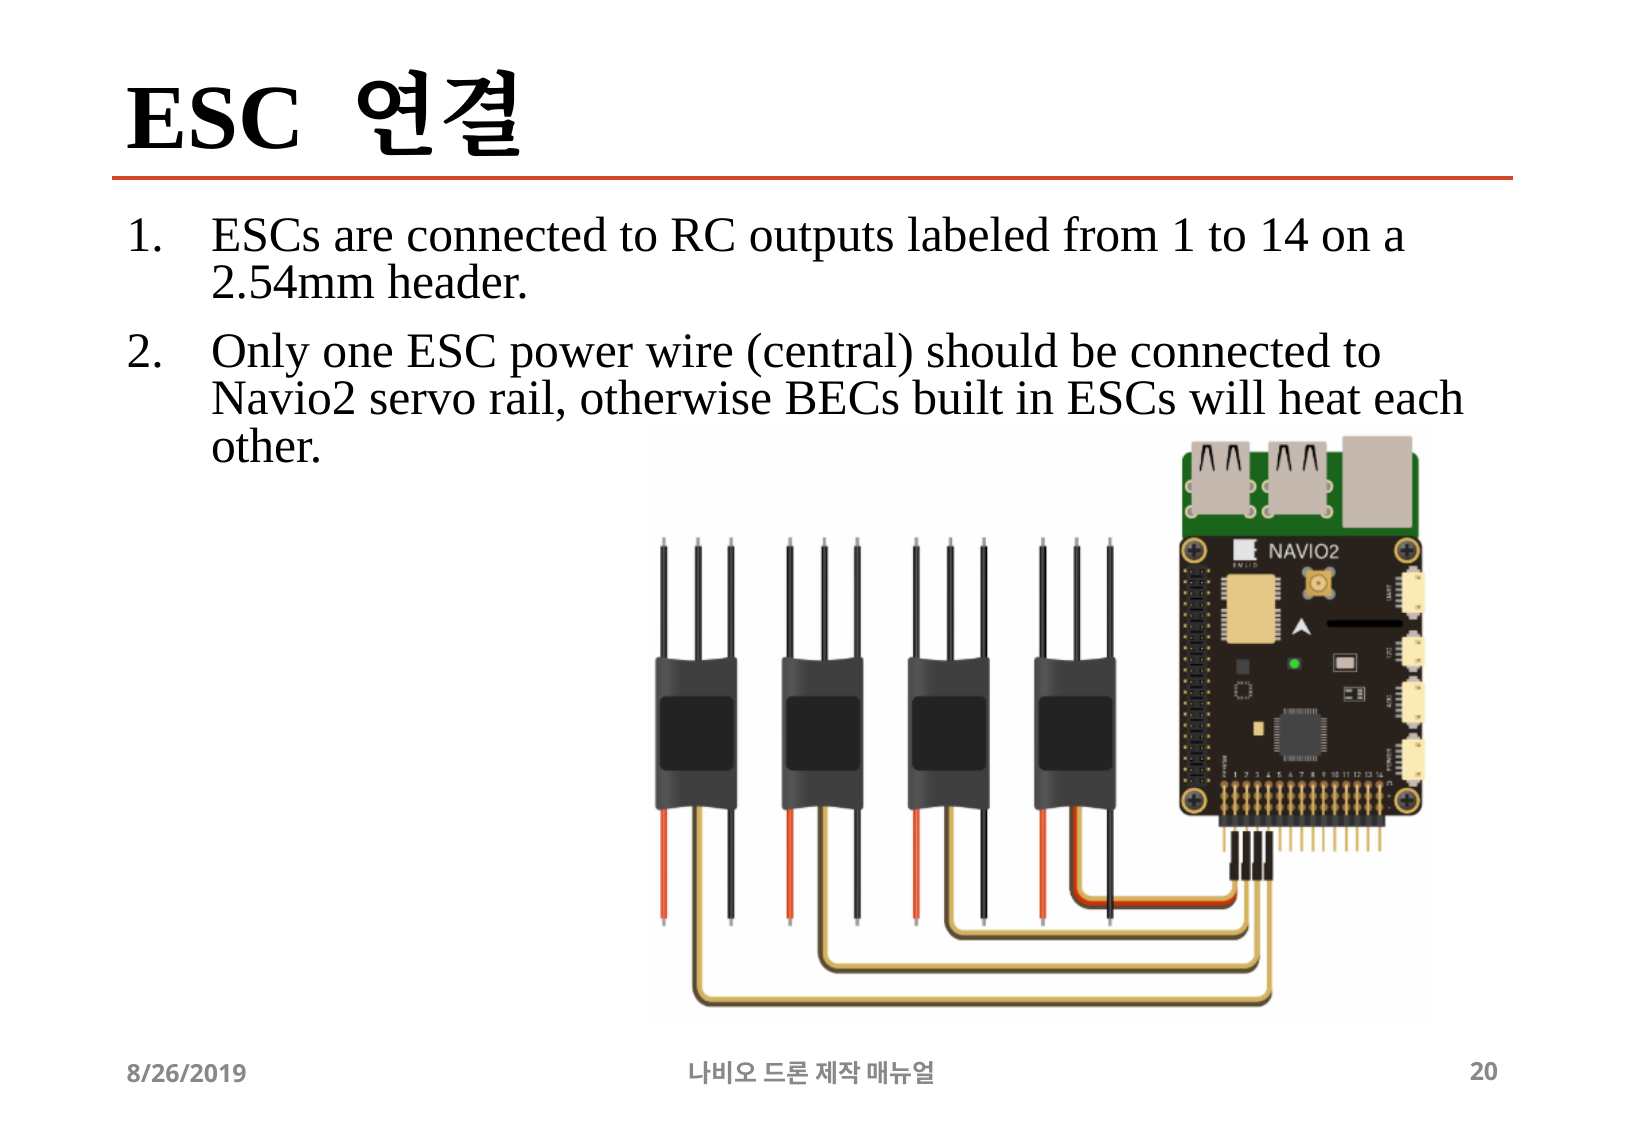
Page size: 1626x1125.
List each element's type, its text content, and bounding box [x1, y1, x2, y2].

list ESCs are connected to RC outputs labeled from 1 to 14 on a 2.54mm header. Only one ESC power wire (central) should be connected to Navio2 servo rail, otherwise BECs built in ESCs will heat each other. [111, 205, 1514, 499]
title ESC 연결 [111, 59, 1514, 179]
footer 나비오 드론 제작 매뉴얼 [538, 1042, 1087, 1103]
slide_number 20 [1433, 1042, 1514, 1103]
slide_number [111, 1042, 303, 1103]
picture [646, 423, 1434, 1024]
